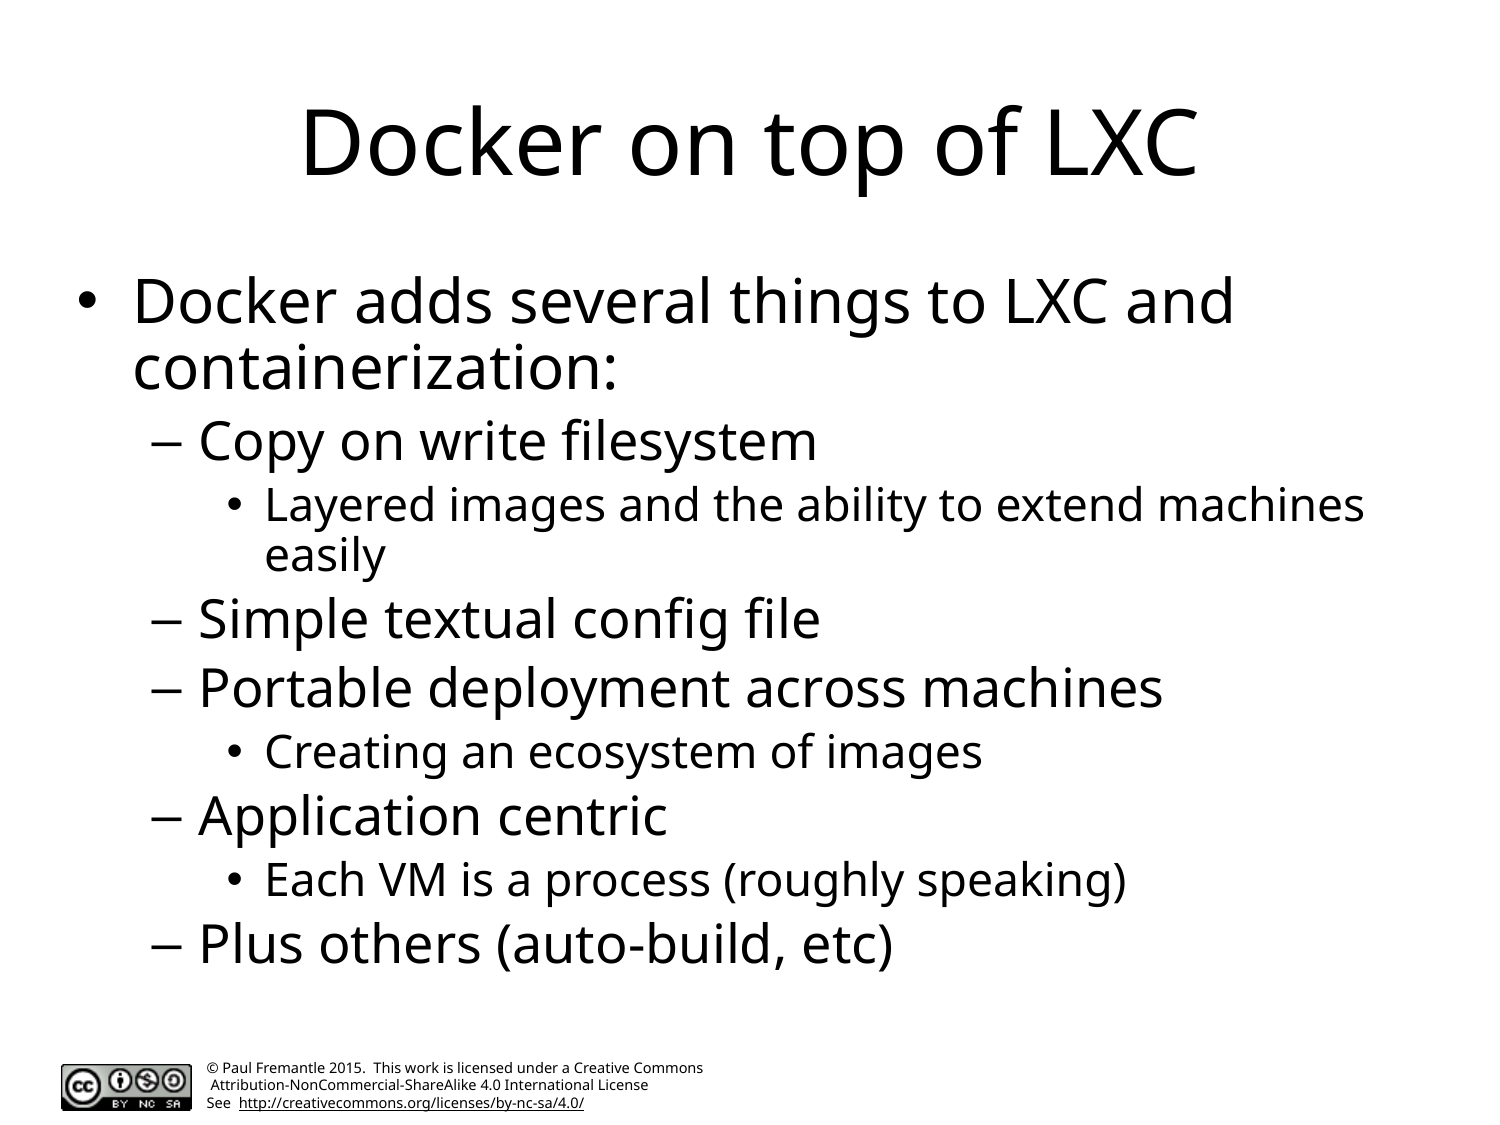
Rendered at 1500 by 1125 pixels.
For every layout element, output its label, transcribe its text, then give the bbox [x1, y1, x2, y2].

title Docker on top of LXC [75, 45, 1425, 233]
picture [61, 1064, 192, 1111]
list Docker adds several things to LXC and containerization: Copy on write filesystem Layered images and the ability to extend machines easily Simple textual config file Portable deployment across machines Creating an ecosystem of images Application centric Each VM is a process (roughly speaking) Plus others (auto-build, etc) [61, 262, 1412, 1005]
